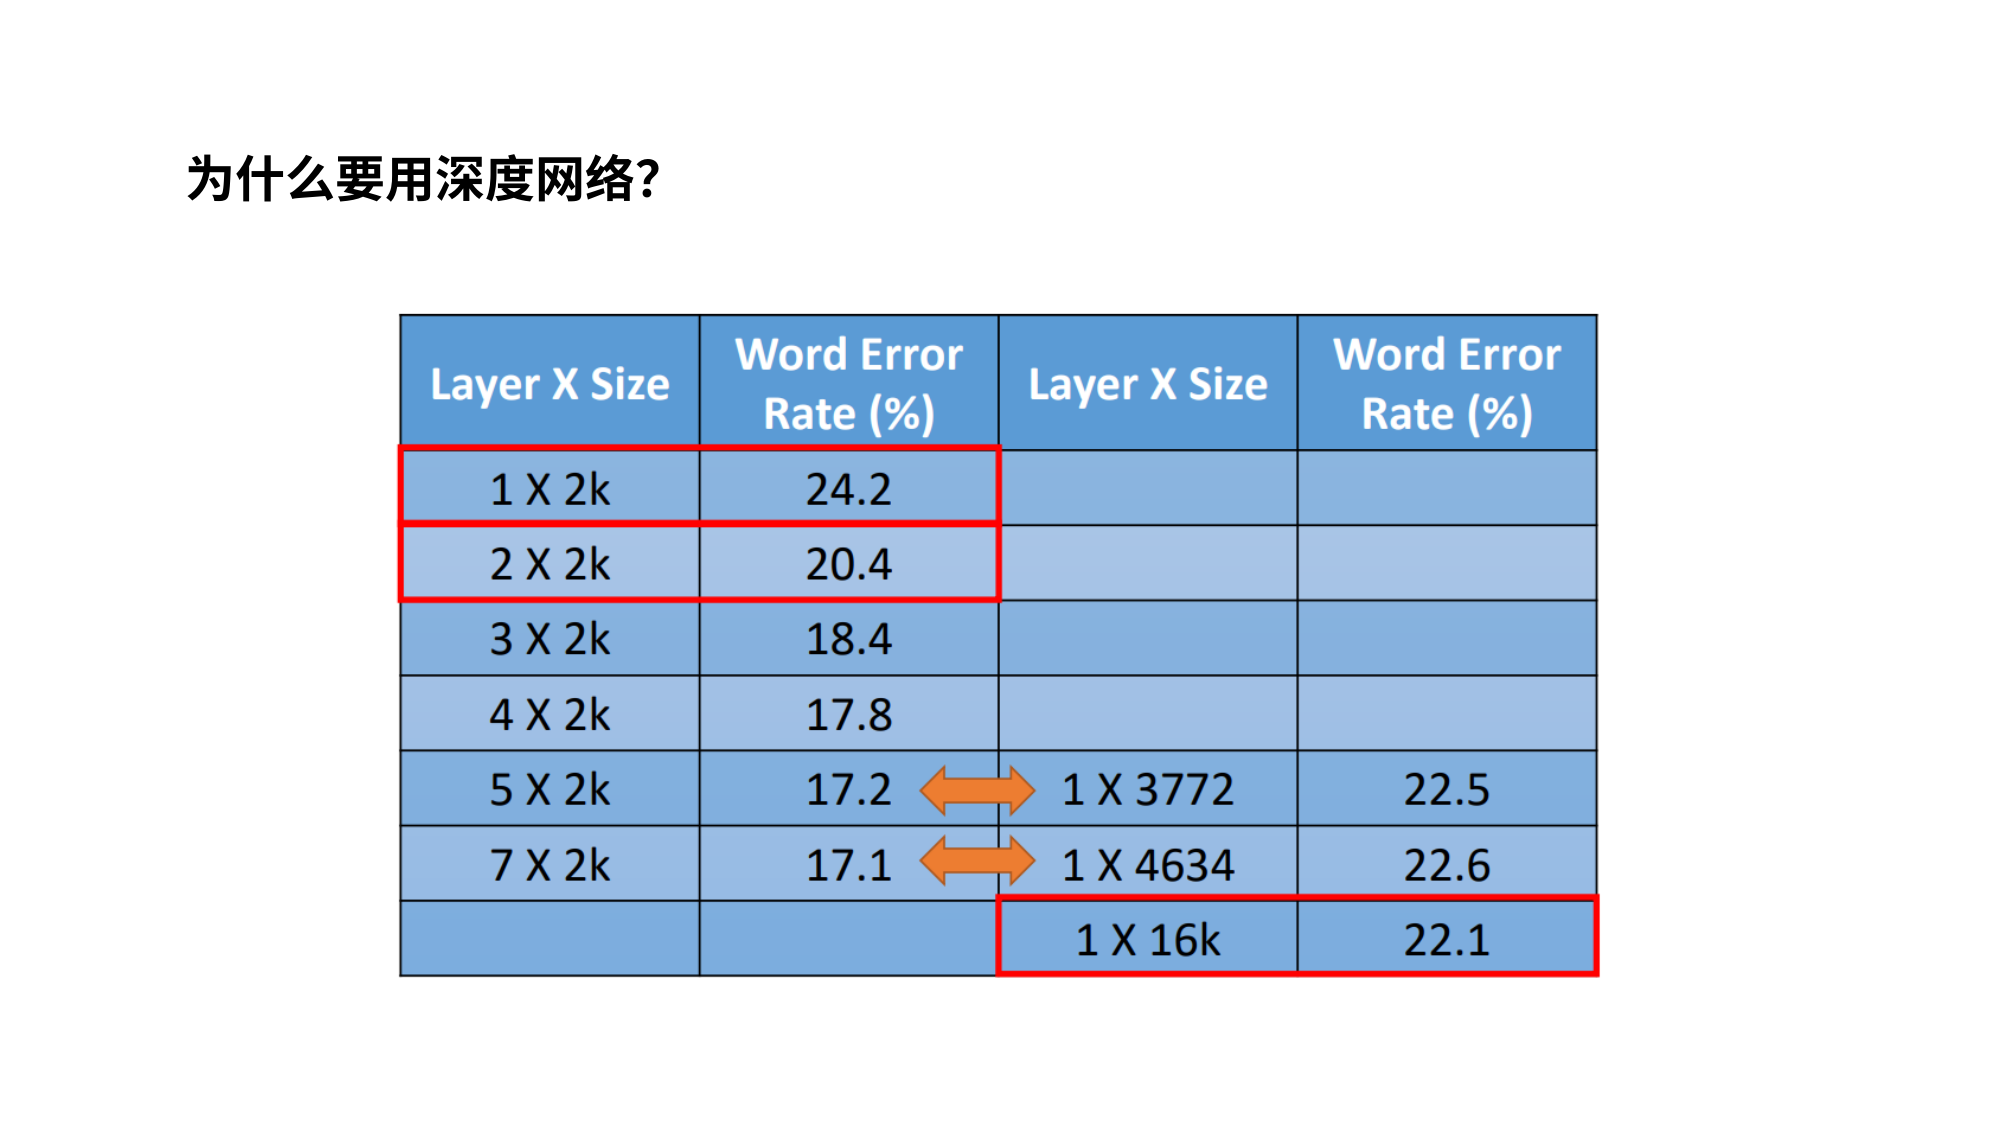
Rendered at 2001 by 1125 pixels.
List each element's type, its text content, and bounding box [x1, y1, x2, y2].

picture [341, 282, 1659, 1023]
text_box 为什么要用深度网络？ [170, 139, 743, 215]
